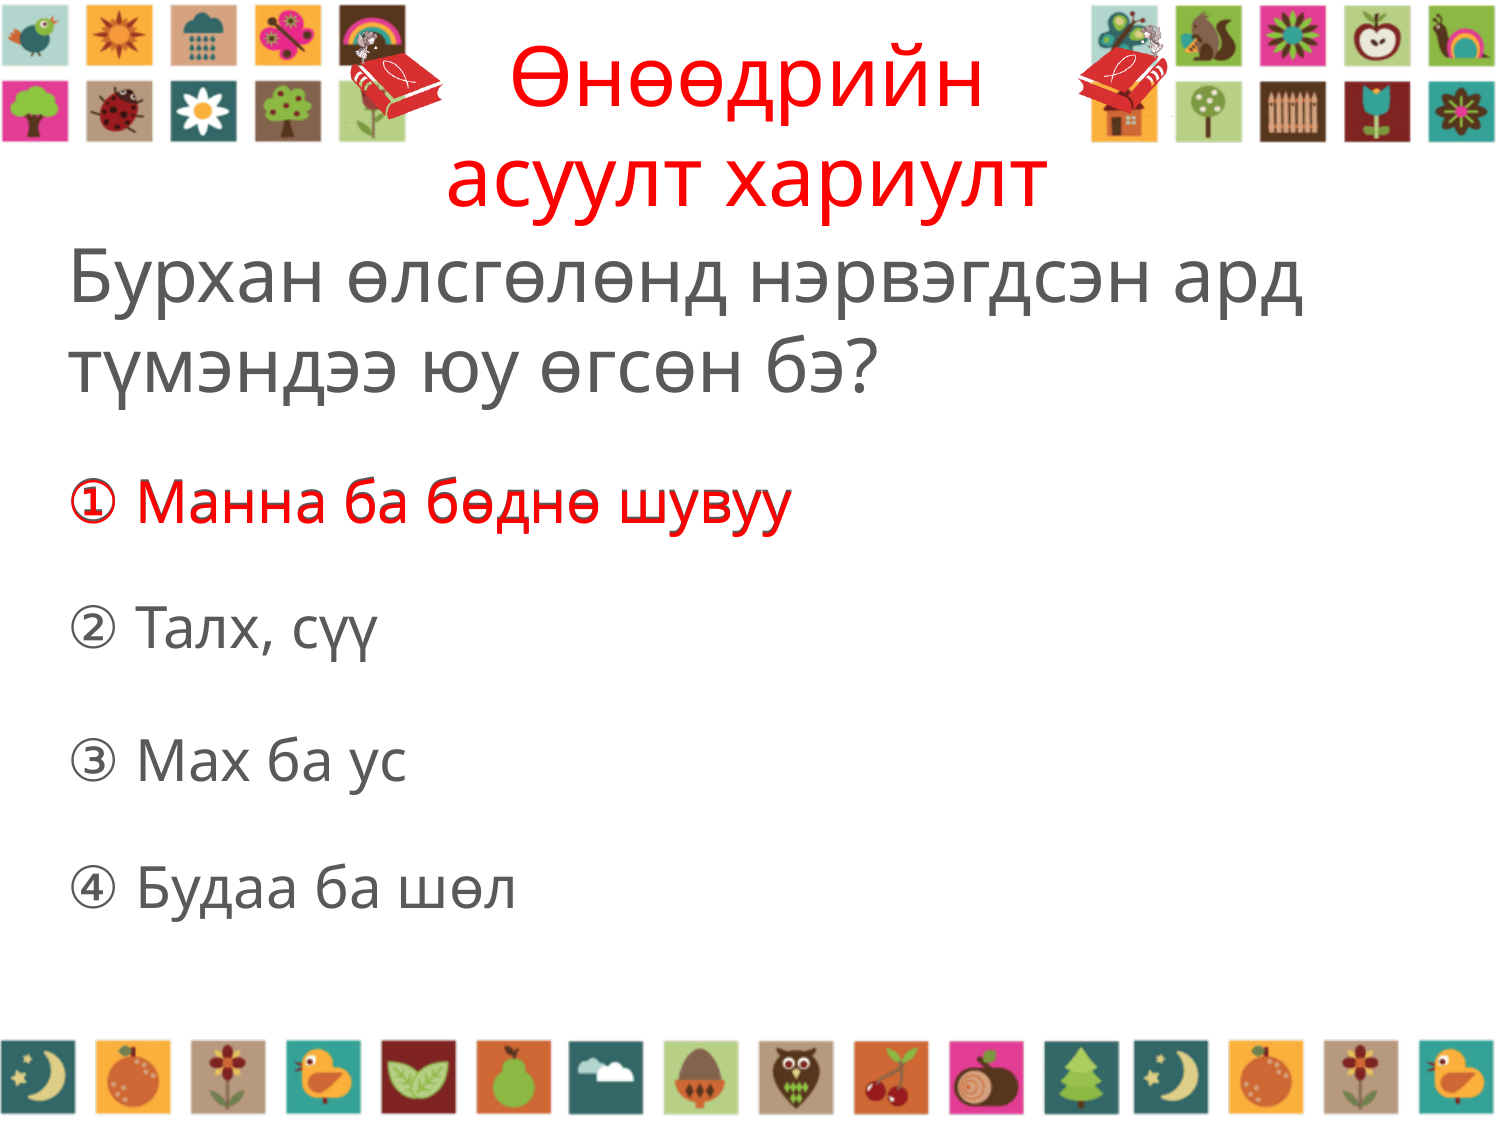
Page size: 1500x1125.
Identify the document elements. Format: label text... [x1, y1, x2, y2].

text_box ④ Будаа ба шөл [53, 842, 1483, 928]
text_box ① Манна ба бөднө шувуу [53, 457, 1483, 543]
text_box ③ Мах ба ус [53, 716, 1483, 801]
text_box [0, 1028, 1500, 1118]
text_box ② Талх, сүү [53, 582, 1436, 668]
picture [0, 3, 475, 150]
picture [1046, 3, 1500, 150]
text_box Бурхан өлсгөлөнд нэрвэгдсэн ард түмэндээ юу өгсөн бэ? [53, 219, 1436, 415]
text_box Өнөөдрийн асуулт хариулт [414, 16, 1080, 219]
